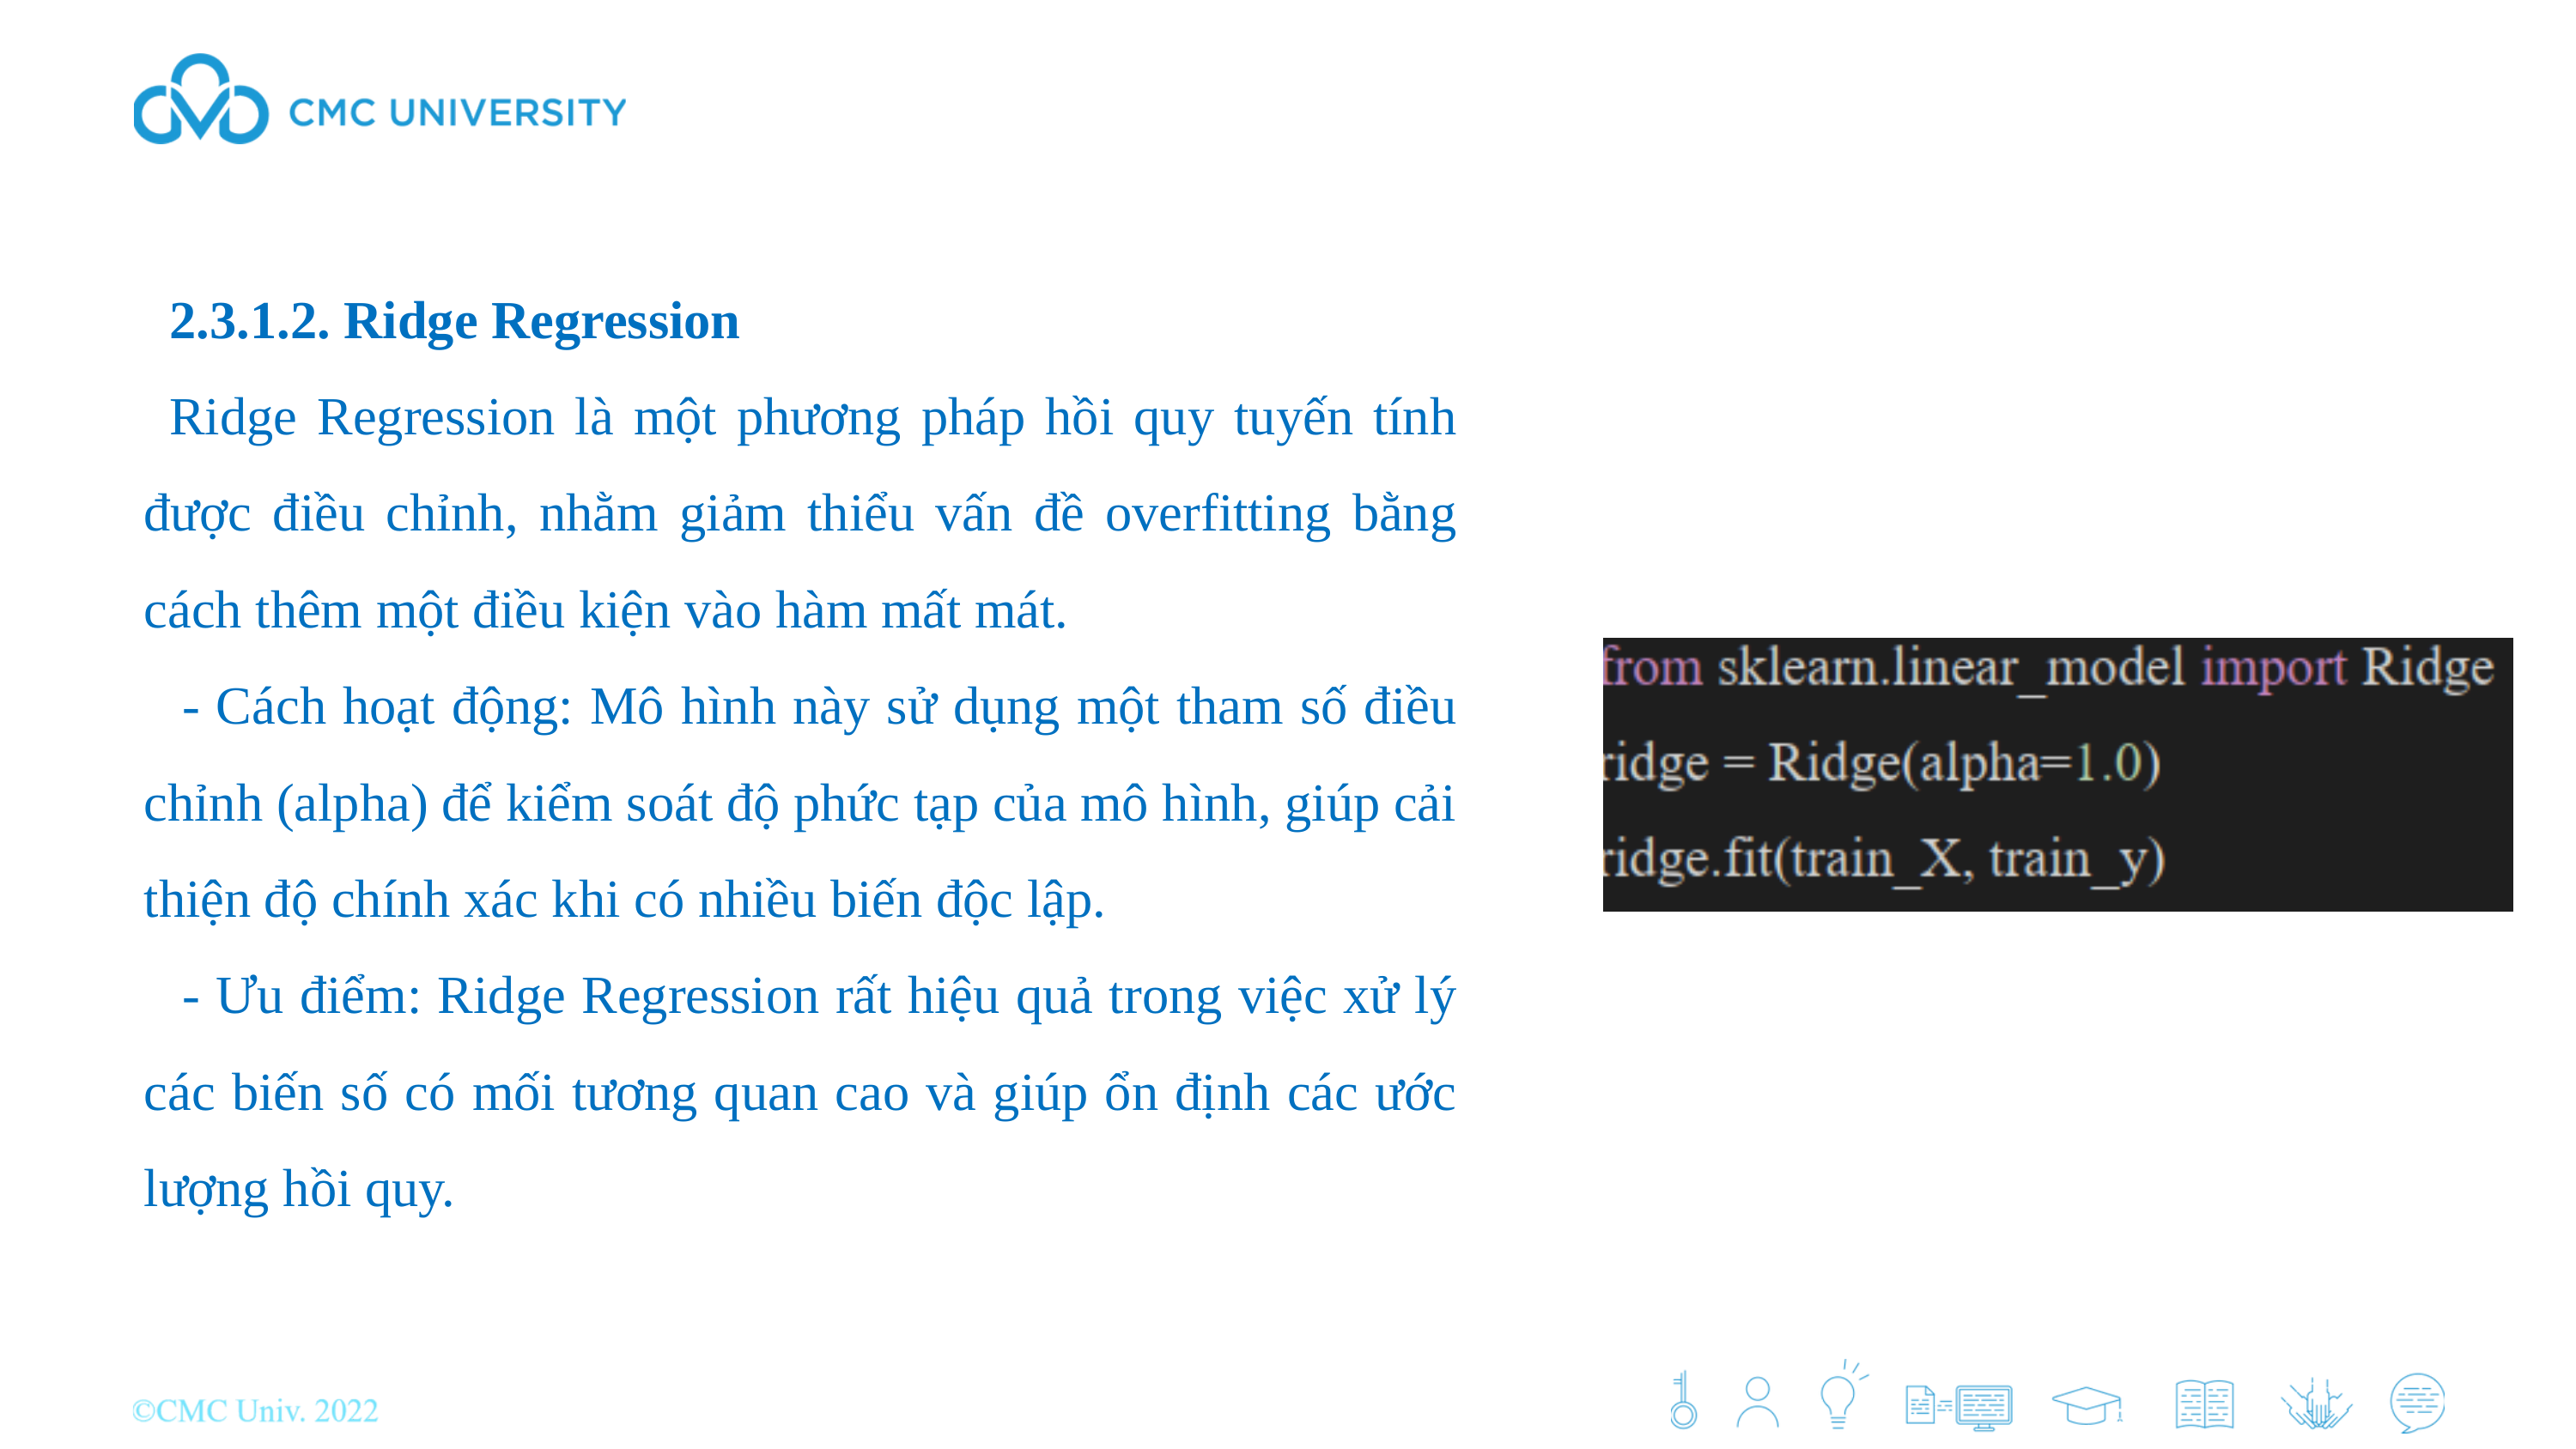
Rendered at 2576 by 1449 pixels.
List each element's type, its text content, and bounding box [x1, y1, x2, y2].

text_box 2.3.1.2. Ridge Regression Ridge Regression là một phương pháp hồi quy tuyến tính được điều chỉnh, nhằm giảm thiểu vấn đề overfitting bằng cách thêm một điều kiện vào hàm mất mát. - Cách hoạt động: Mô hình này sử dụng một tham số điều chỉnh (alpha) để kiểm soát độ phức tạp của mô hình, giúp cải thiện độ chính xác khi có nhiều biến độc lập. - Ưu điểm: Ridge Regression rất hiệu quả trong việc xử lý các biến số có mối tương quan cao và giúp ổn định các ước lượng hồi quy. [131, 246, 1471, 1224]
picture [1602, 638, 2513, 912]
text_box [1671, 1359, 2445, 1434]
text_box [132, 1398, 379, 1422]
text_box [133, 53, 626, 144]
